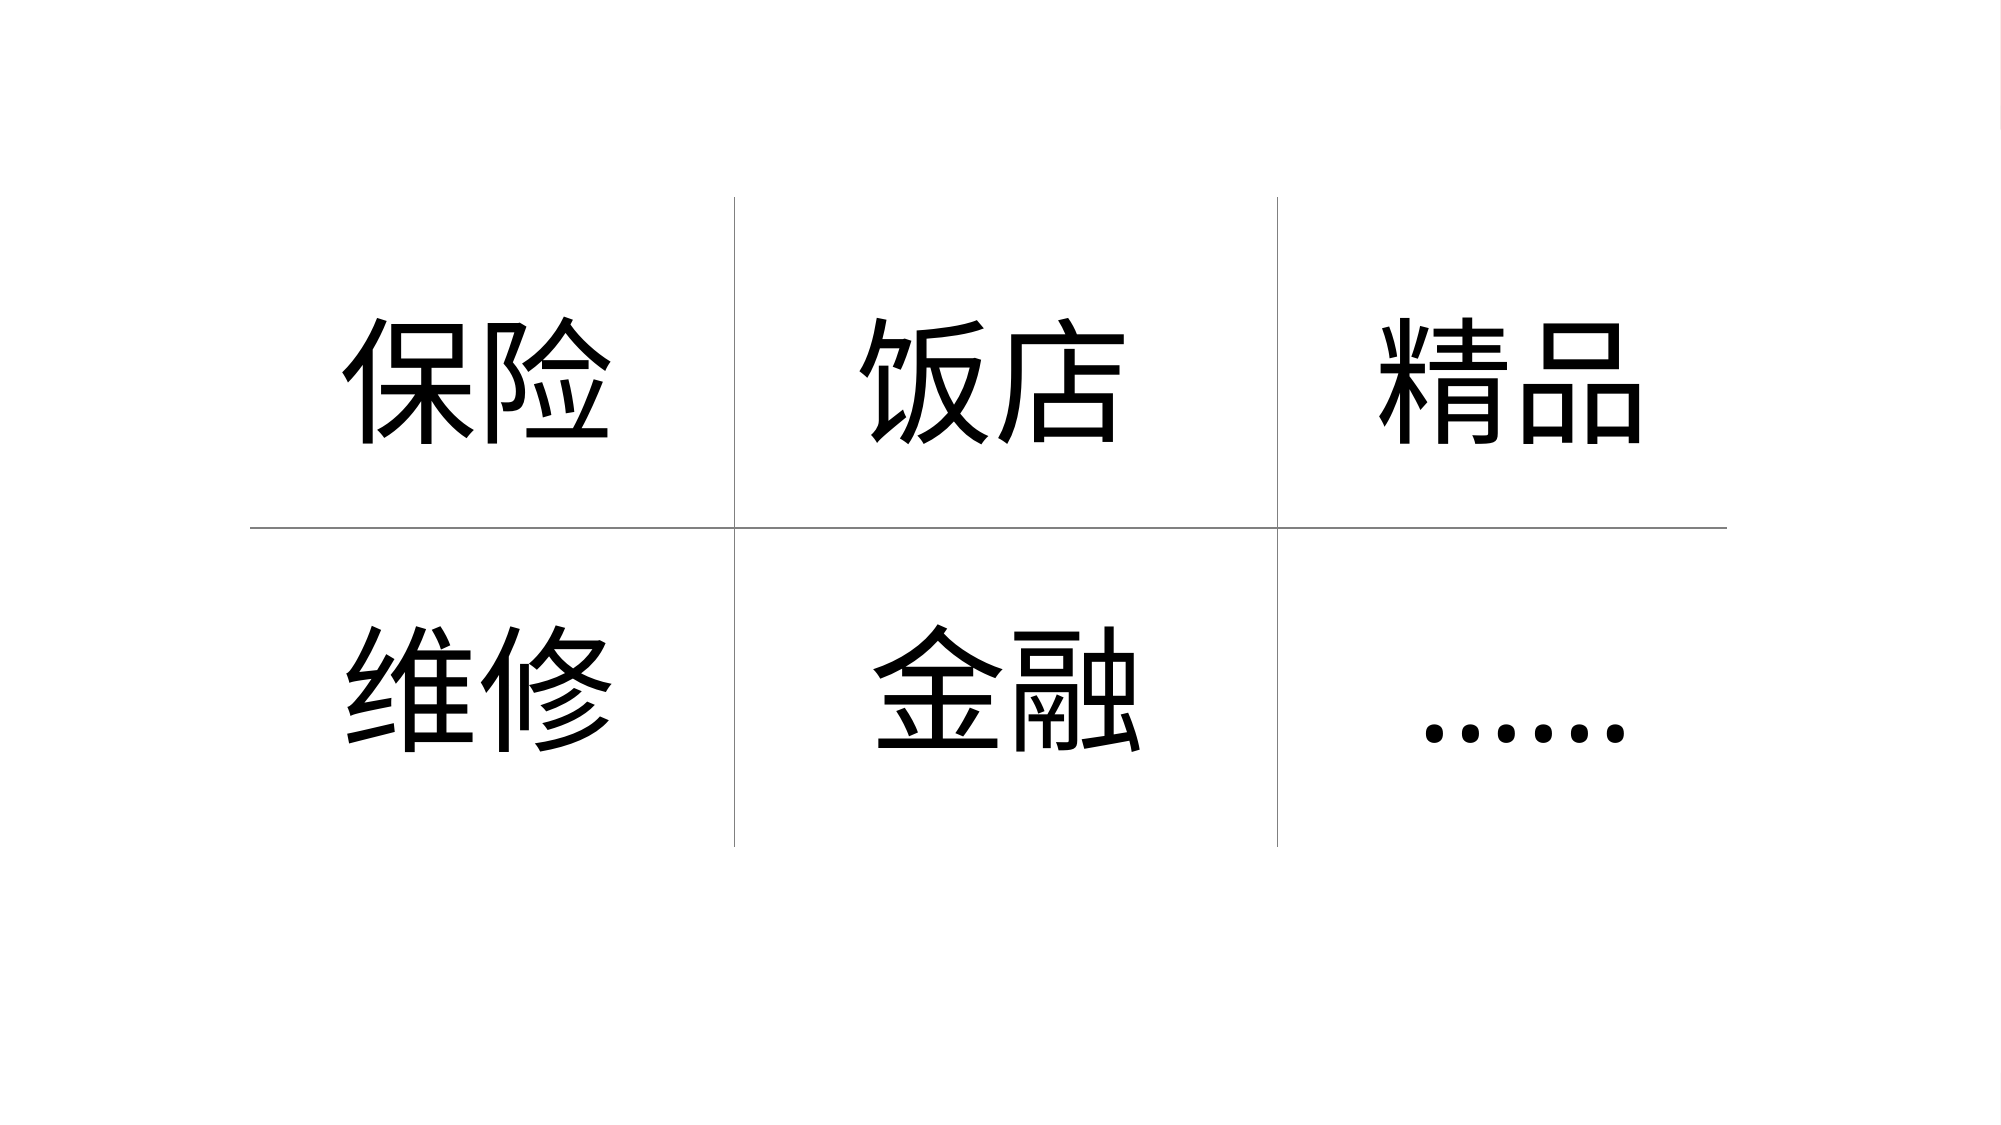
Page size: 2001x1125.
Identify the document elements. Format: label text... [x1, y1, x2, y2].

text_box 精品 [1360, 288, 1947, 469]
text_box 饭店 [842, 288, 1173, 469]
text_box 维修 [326, 596, 658, 777]
text_box …… [1360, 596, 1691, 777]
text_box 金融 [842, 596, 1173, 777]
text_box 保险 [324, 288, 656, 469]
